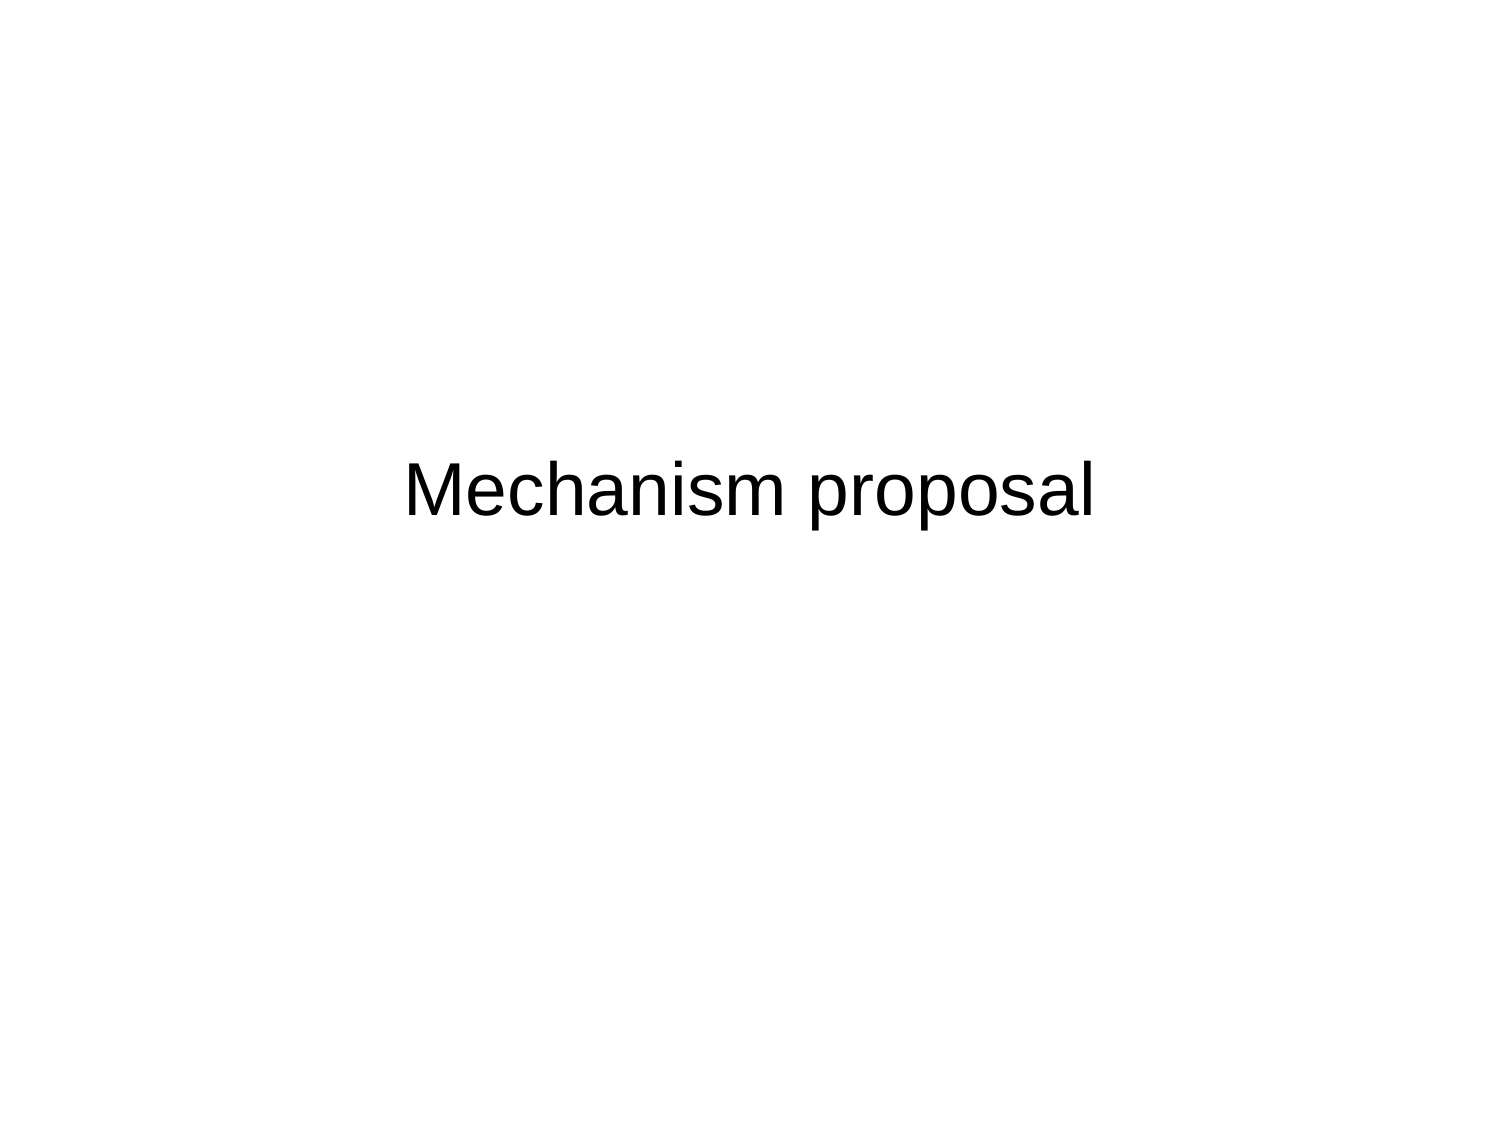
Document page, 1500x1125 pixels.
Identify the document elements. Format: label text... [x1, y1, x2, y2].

text_box Mechanism proposal [388, 432, 1112, 538]
